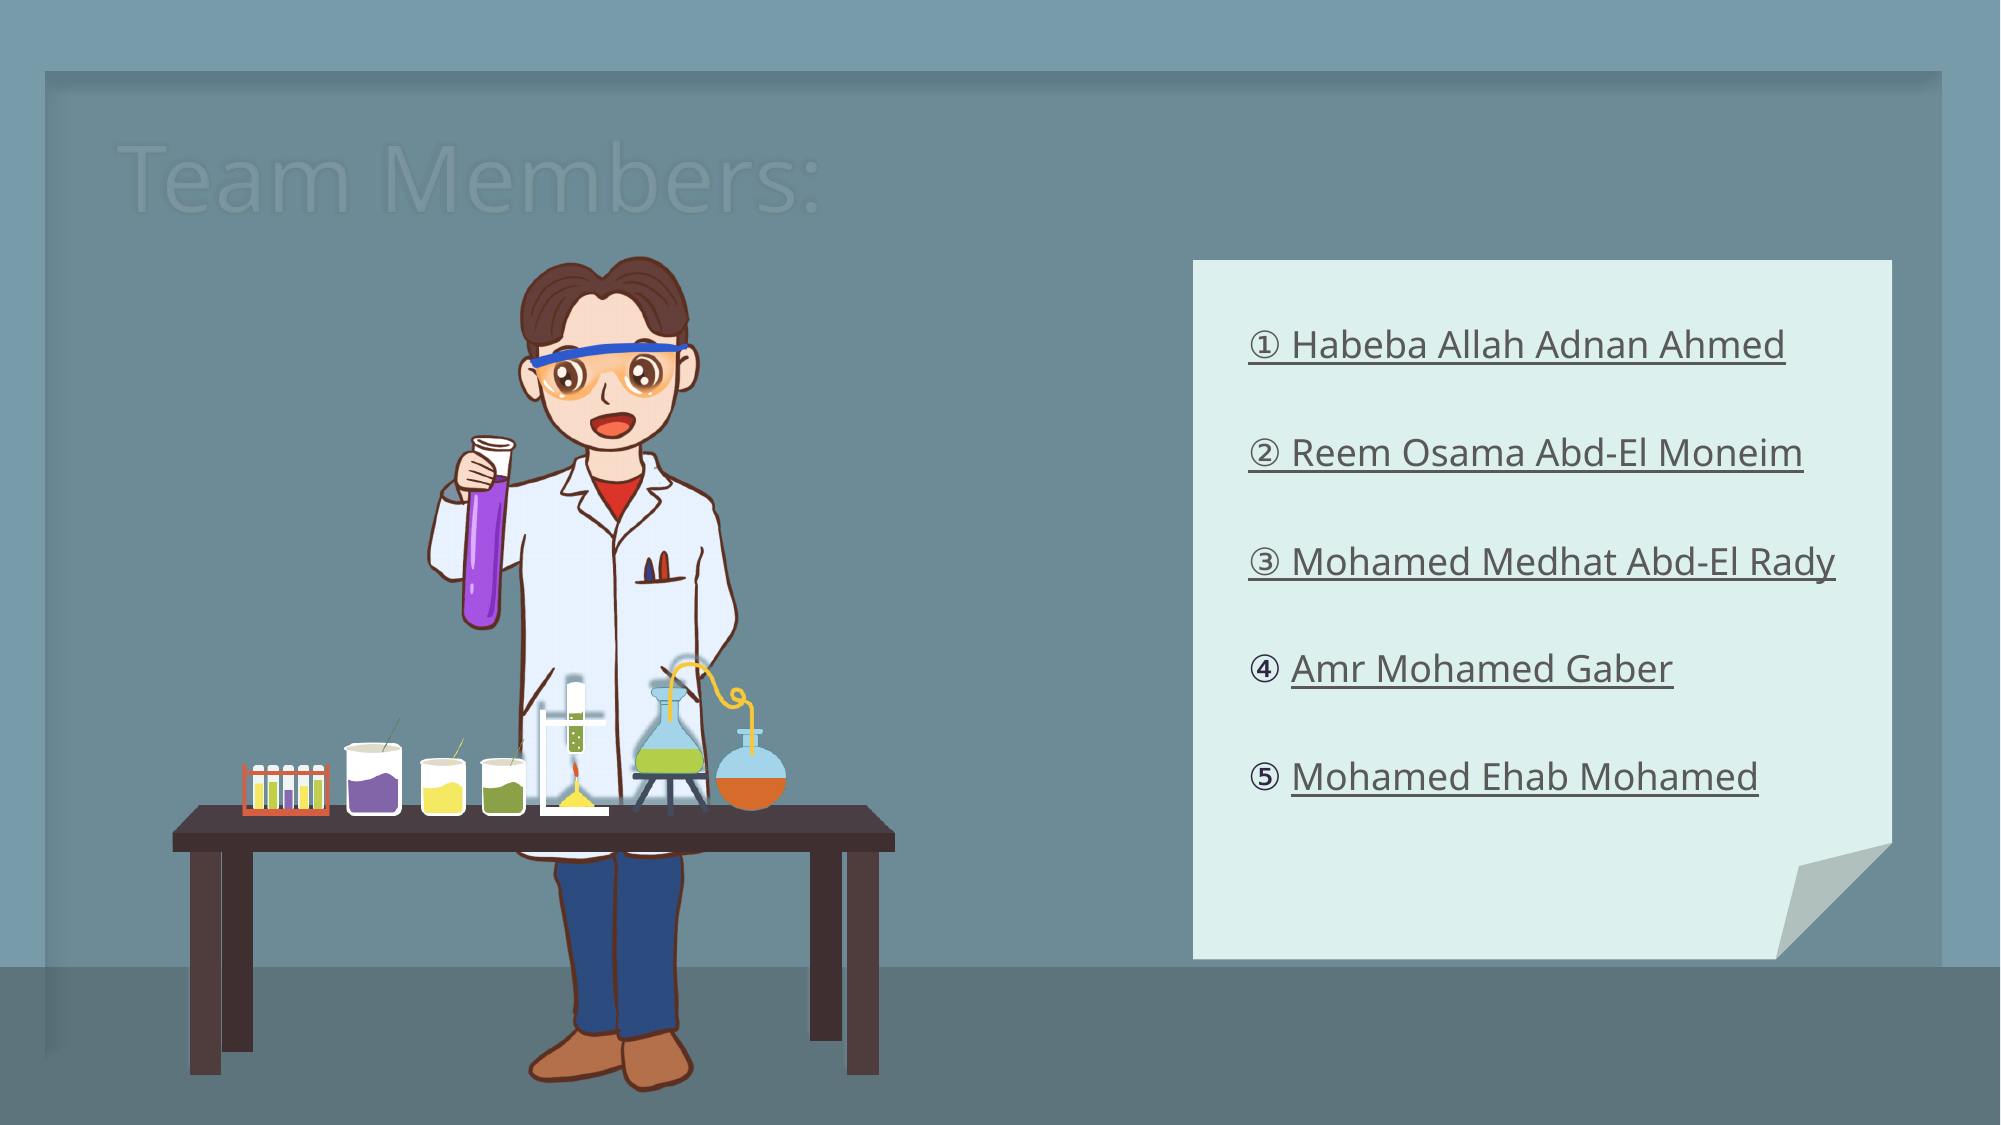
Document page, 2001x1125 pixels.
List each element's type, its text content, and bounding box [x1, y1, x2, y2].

text_box ① Habeba Allah Adnan Ahmed ② Reem Osama Abd-El Moneim ③ Mohamed Medhat Abd-El Rady ④ Amr Mohamed Gaber ⑤ Mohamed Ehab Mohamed [1233, 260, 1852, 854]
title Team Members: [46, 71, 895, 279]
picture [0, 0, 2001, 1125]
text_box [1191, 258, 1894, 961]
